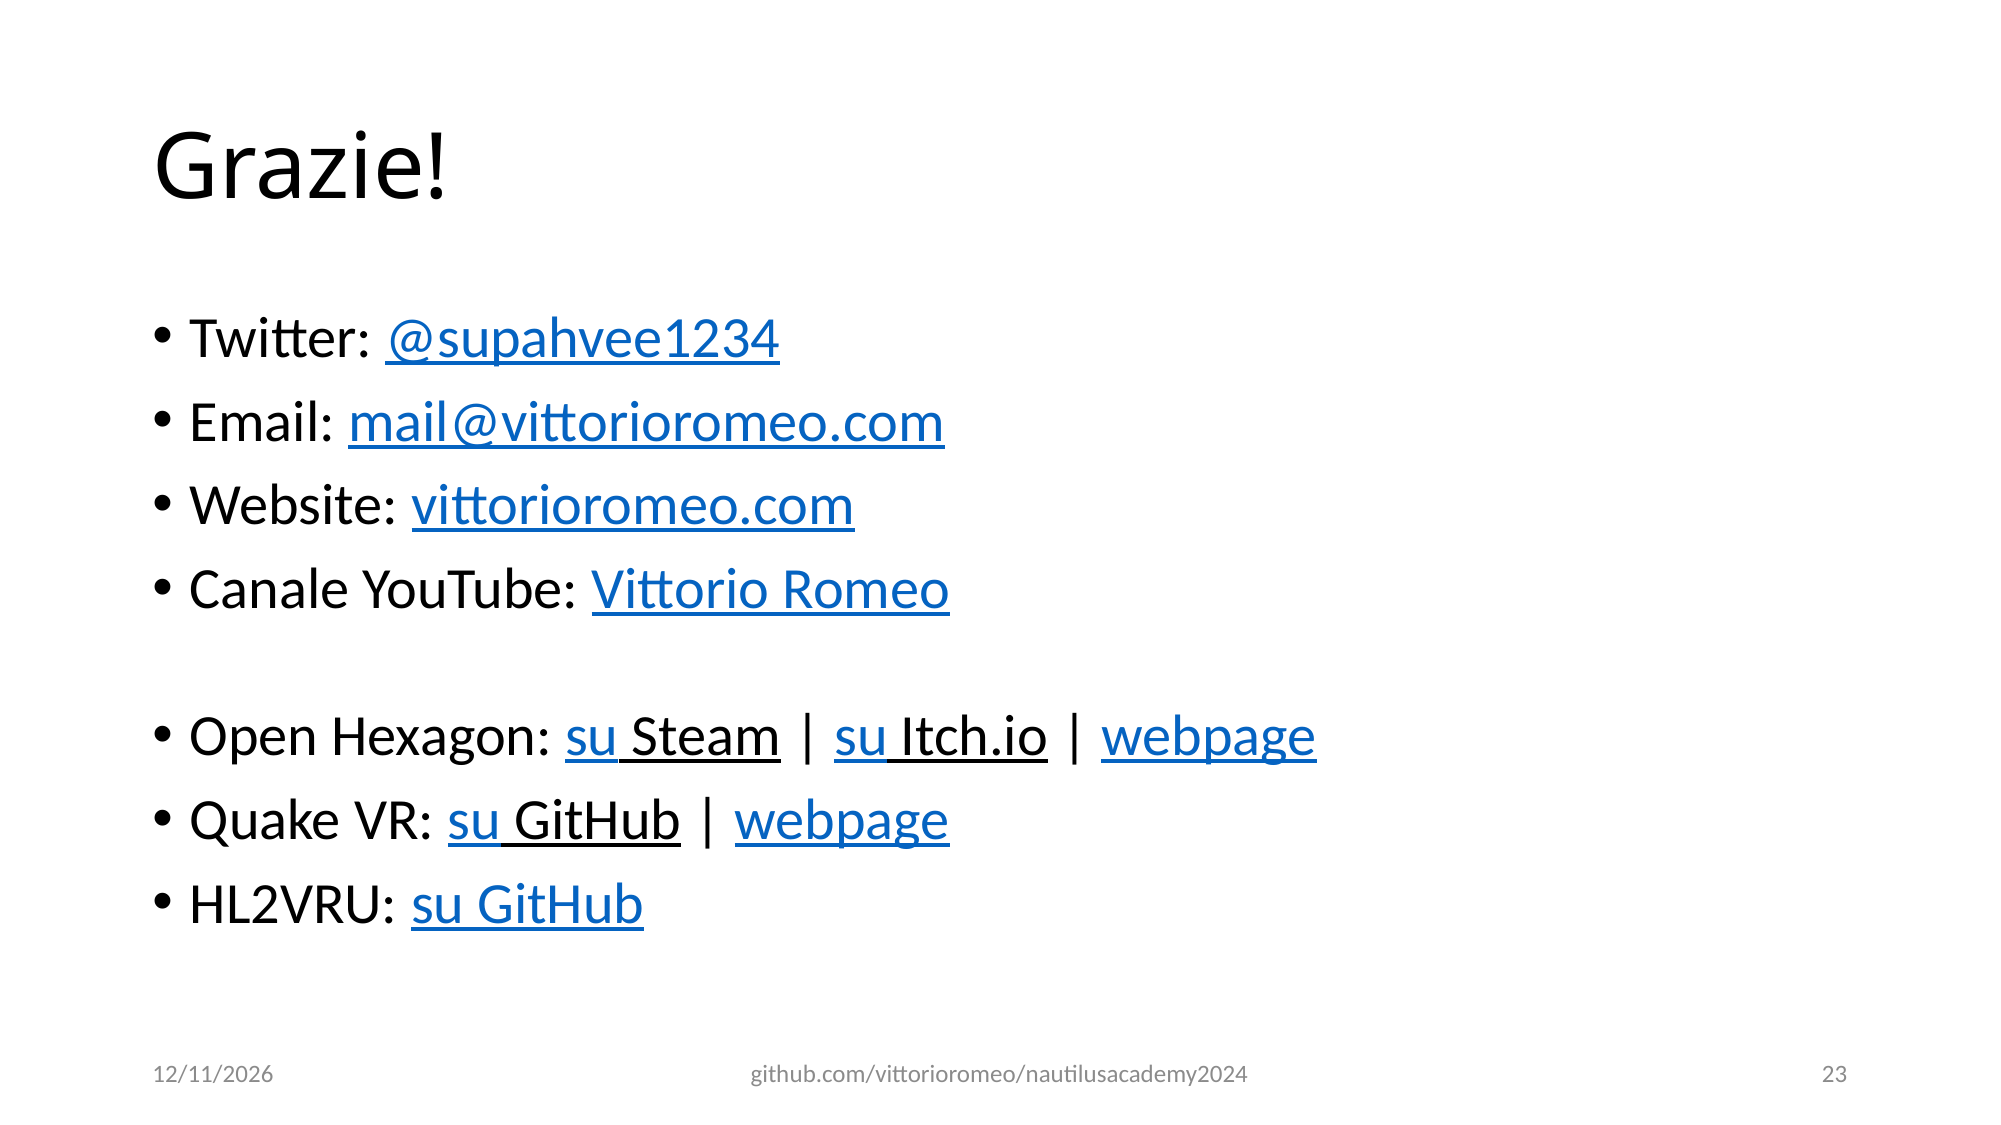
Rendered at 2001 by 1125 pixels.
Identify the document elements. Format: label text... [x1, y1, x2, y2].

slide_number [137, 1042, 588, 1103]
slide_number 23 [1412, 1042, 1863, 1103]
footer github.com/vittorioromeo/nautilusacademy2024 [662, 1042, 1338, 1103]
list Twitter: @supahvee1234 Email: mail@vittorioromeo.com Website: vittorioromeo.com Canale YouTube: Vittorio Romeo Open Hexagon: su Steam | su Itch.io | webpage Quake VR: su GitHub | webpage HL2VRU: su GitHub [137, 299, 1863, 1014]
title Grazie! [137, 59, 1863, 278]
